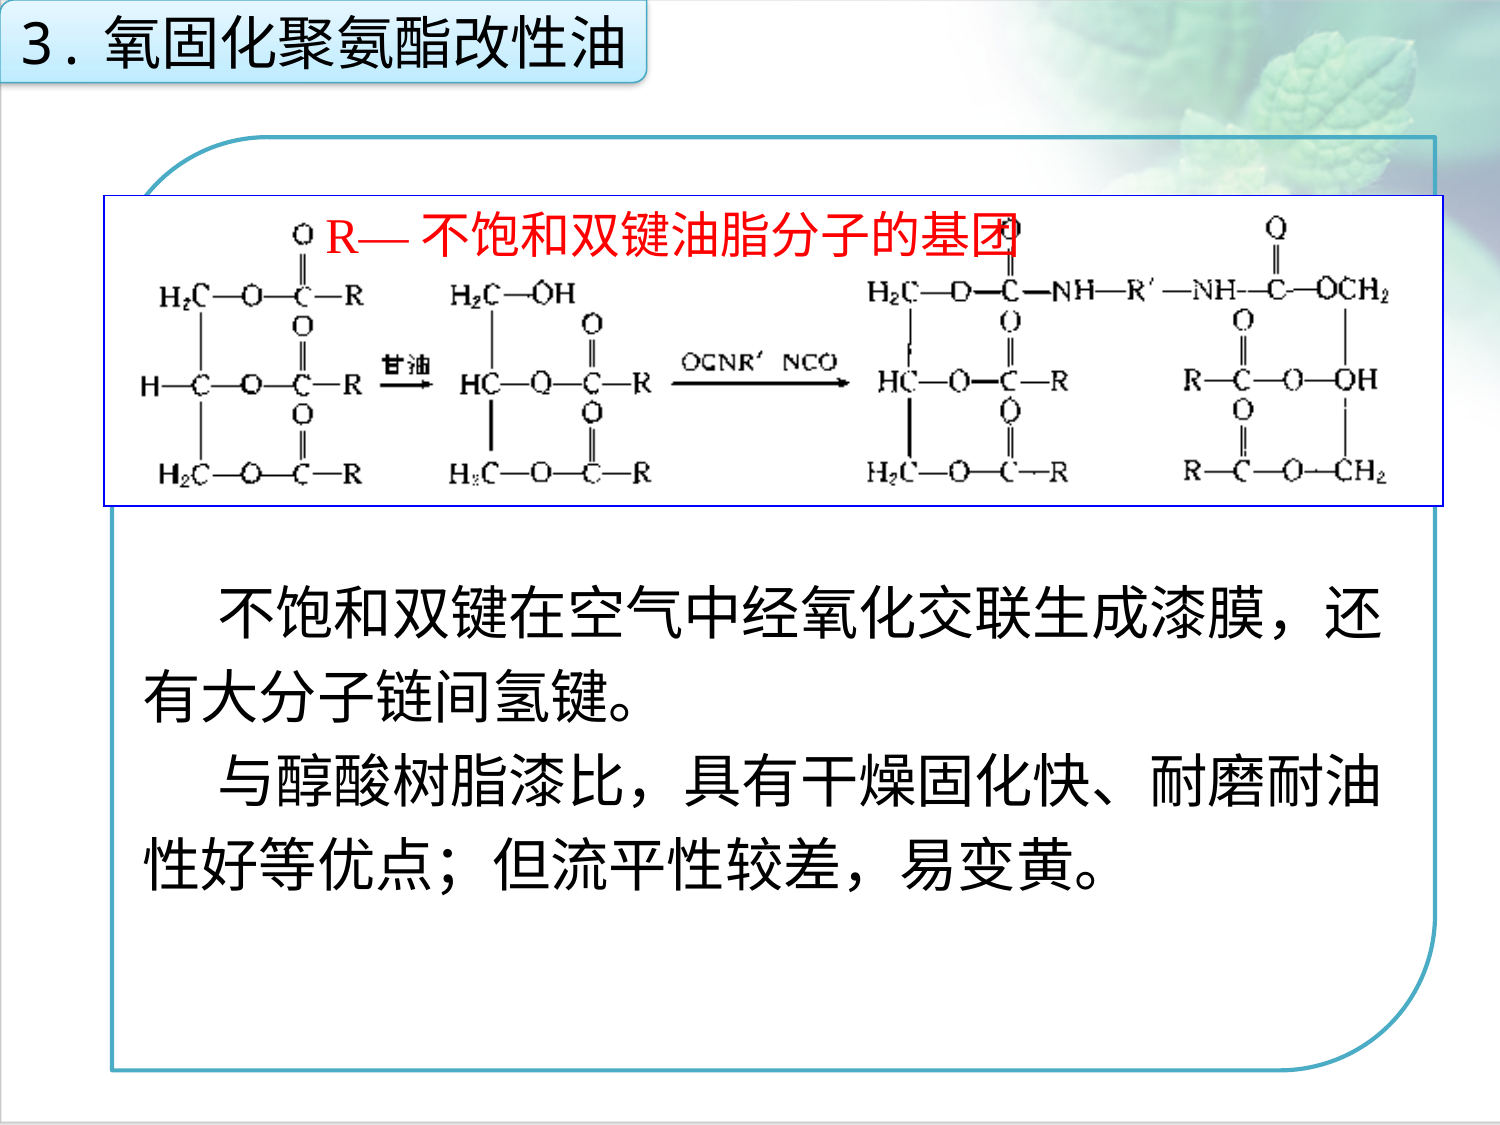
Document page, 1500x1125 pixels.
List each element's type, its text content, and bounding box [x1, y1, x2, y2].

text_box [144, 135, 1438, 194]
text_box 3.氧固化聚氨酯改性油 [0, 0, 648, 84]
text_box [109, 514, 1438, 1073]
text_box 不饱和双键在空气中经氧化交联生成漆膜，还有大分子链间氢键。 与醇酸树脂漆比，具有干燥固化快、耐磨耐油性好等优点；但流平性较差，易变黄。 [127, 554, 1436, 906]
picture [0, 0, 1500, 1125]
